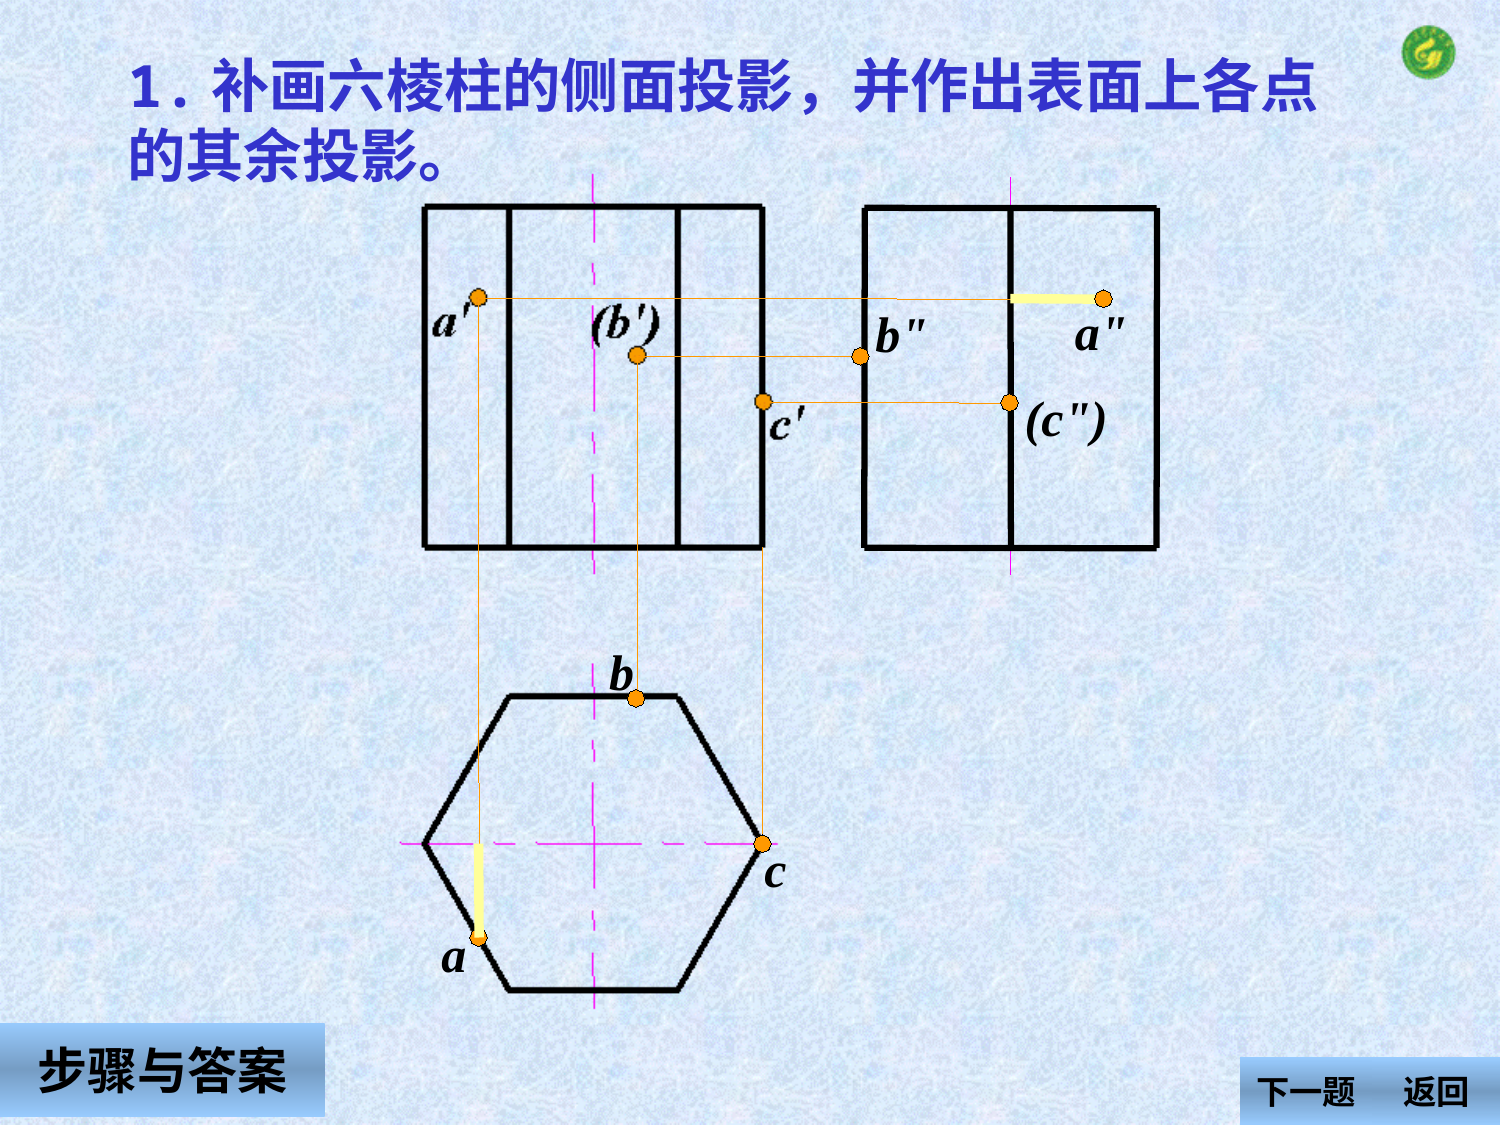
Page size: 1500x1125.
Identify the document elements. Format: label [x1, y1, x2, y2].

text_box [769, 386, 1108, 447]
picture [0, 0, 1500, 1125]
text_box [1074, 289, 1128, 360]
text_box [441, 298, 488, 983]
text_box [637, 302, 929, 366]
text_box [753, 547, 787, 898]
text_box [864, 177, 1158, 575]
text_box [609, 356, 646, 708]
